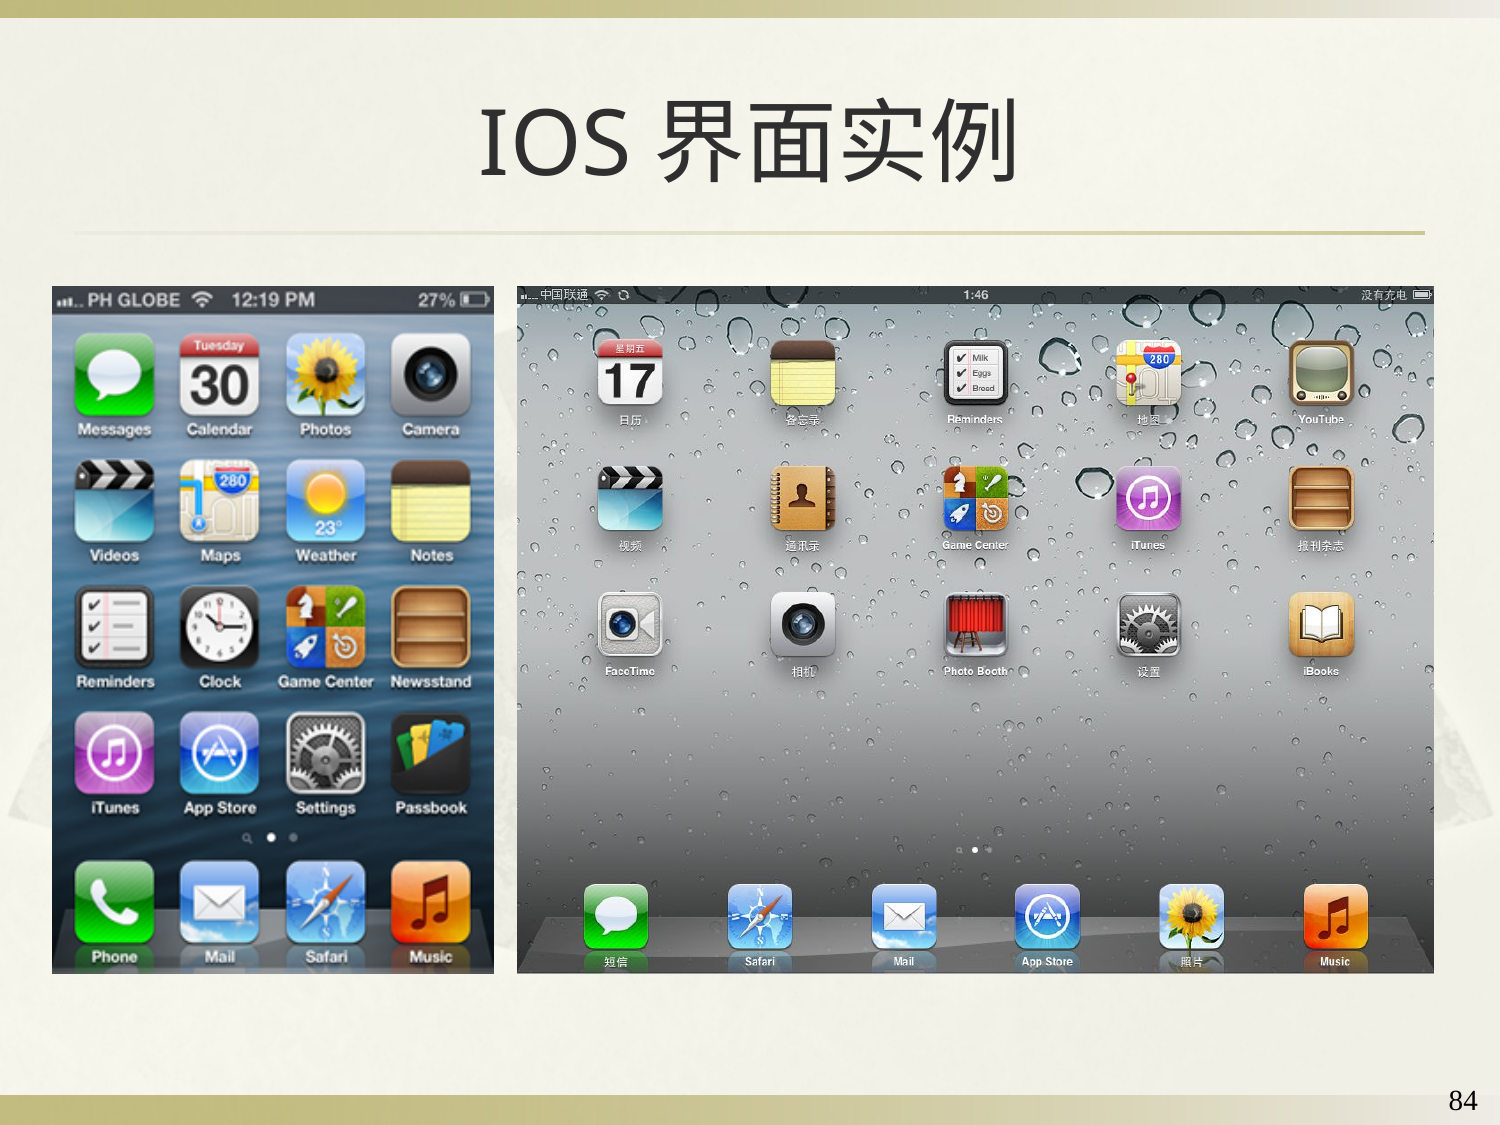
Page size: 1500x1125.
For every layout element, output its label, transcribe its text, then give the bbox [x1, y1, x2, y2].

picture [0, 18, 1500, 1095]
title IOS界面实例 [75, 45, 1425, 233]
